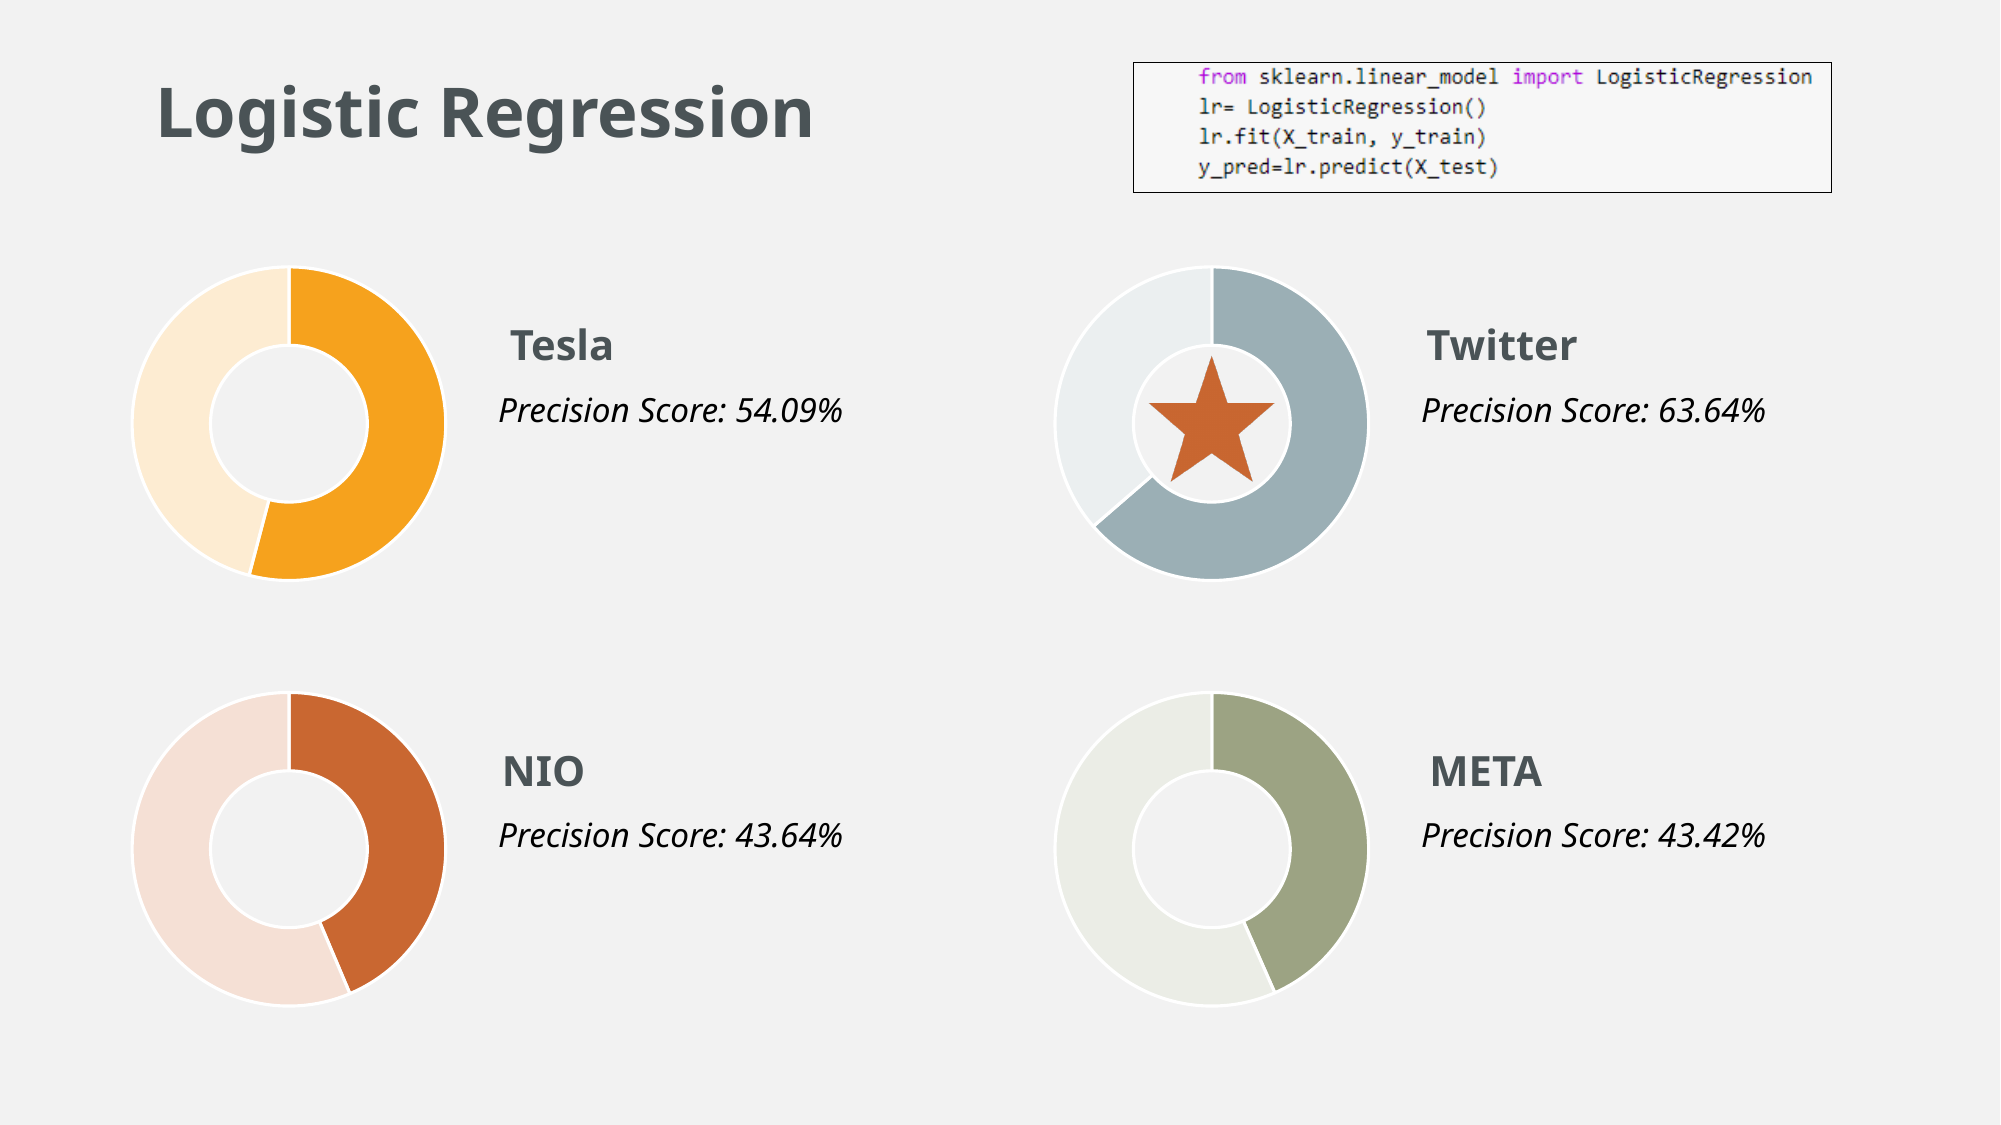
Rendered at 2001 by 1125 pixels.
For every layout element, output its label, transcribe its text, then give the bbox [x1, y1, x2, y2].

picture [1133, 62, 1832, 193]
text_box Precision Score: 43.64% [490, 807, 909, 862]
text_box Twitter [1411, 311, 1593, 377]
chart [124, 685, 453, 1013]
text_box Tesla [494, 311, 630, 377]
text_box NIO [487, 736, 601, 802]
picture [1136, 343, 1287, 494]
text_box META [1414, 736, 1558, 802]
text_box Logistic Regression [140, 39, 832, 159]
text_box Precision Score: 43.42% [1413, 807, 1832, 862]
text_box Precision Score: 54.09% [490, 382, 909, 437]
chart [1047, 260, 1376, 588]
chart [1047, 685, 1376, 1013]
text_box Precision Score: 63.64% [1413, 382, 1832, 437]
chart [124, 260, 453, 588]
